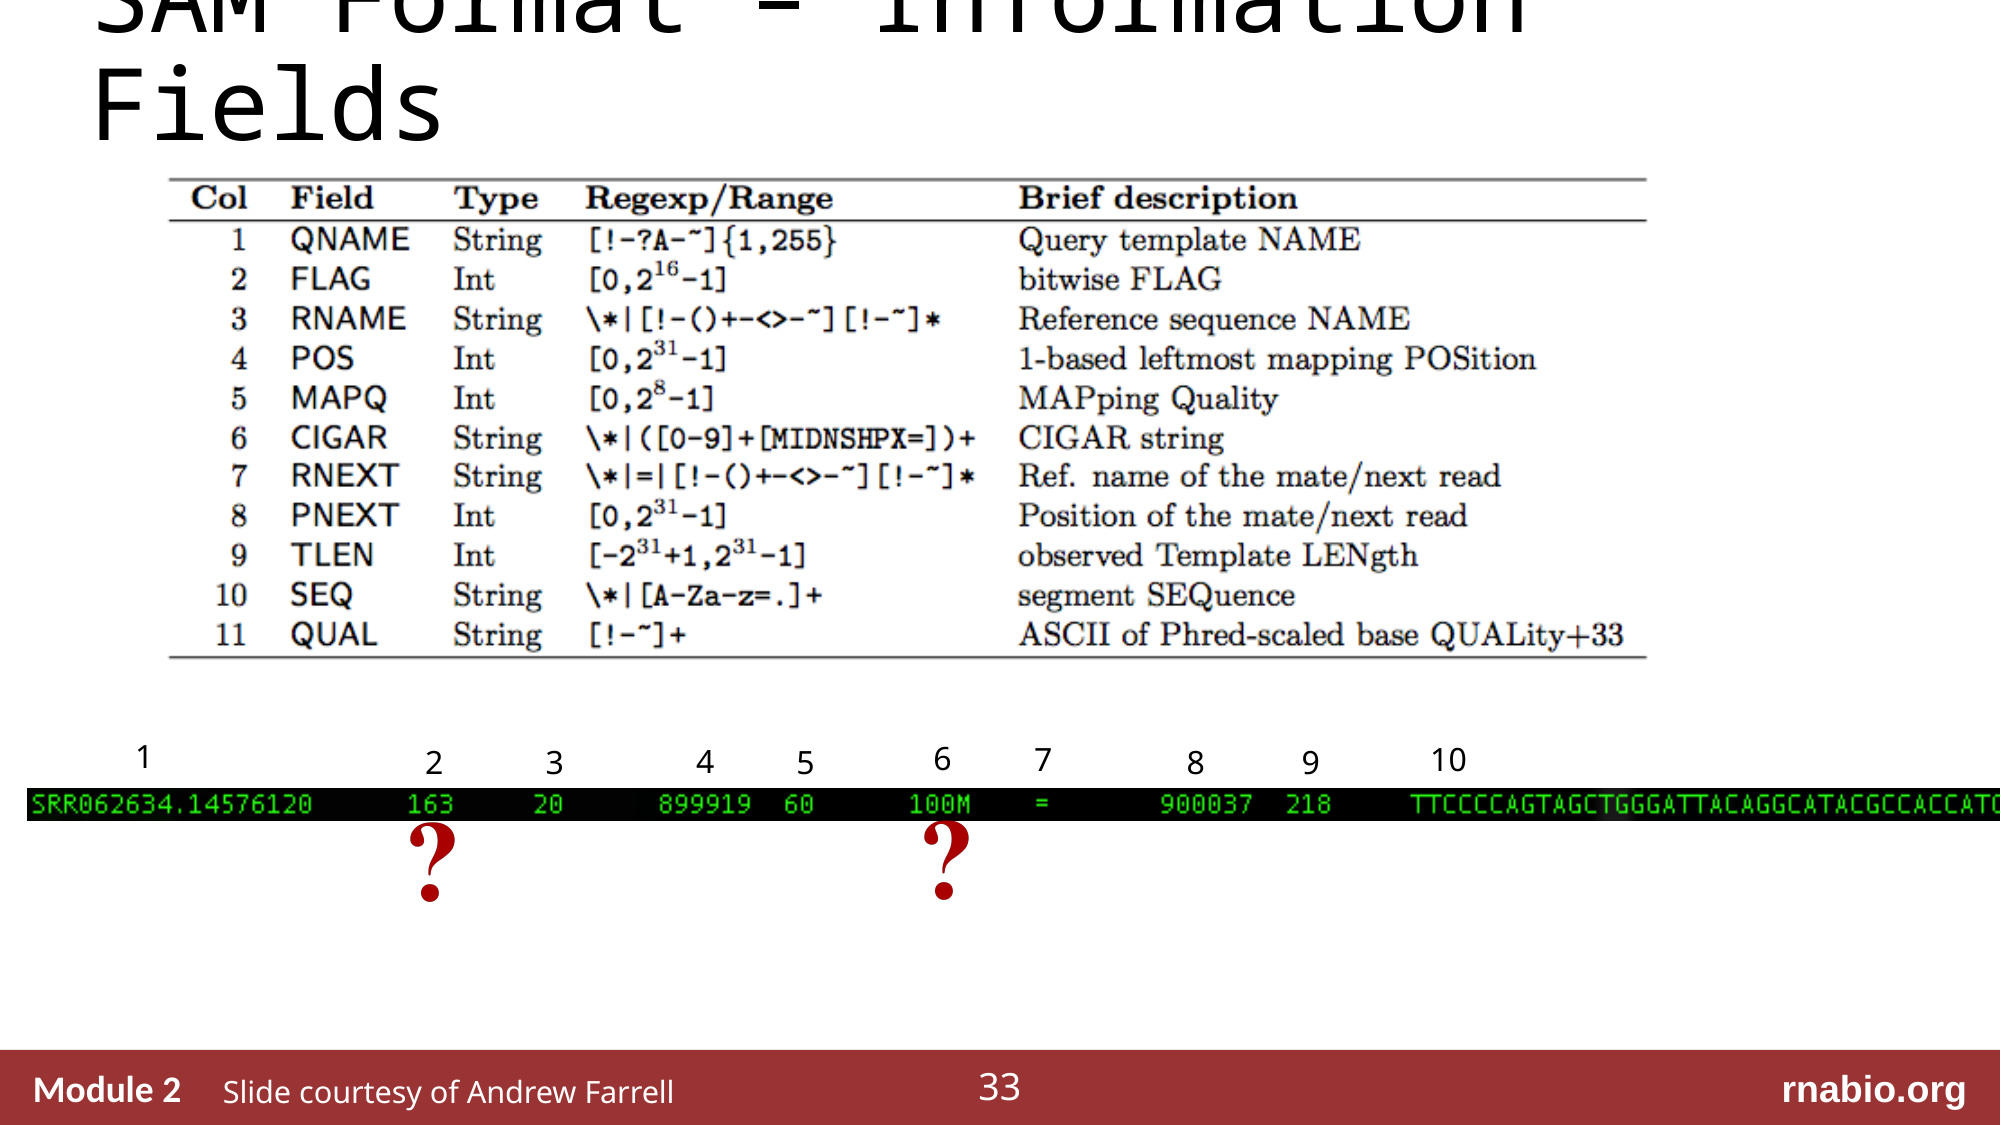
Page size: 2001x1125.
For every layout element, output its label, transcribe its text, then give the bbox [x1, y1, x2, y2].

text_box Slide courtesy of Andrew Farrell [208, 1065, 1192, 1118]
picture [159, 164, 1669, 671]
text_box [27, 730, 2000, 910]
title SAM Format – Information Fields [75, 4, 1925, 105]
